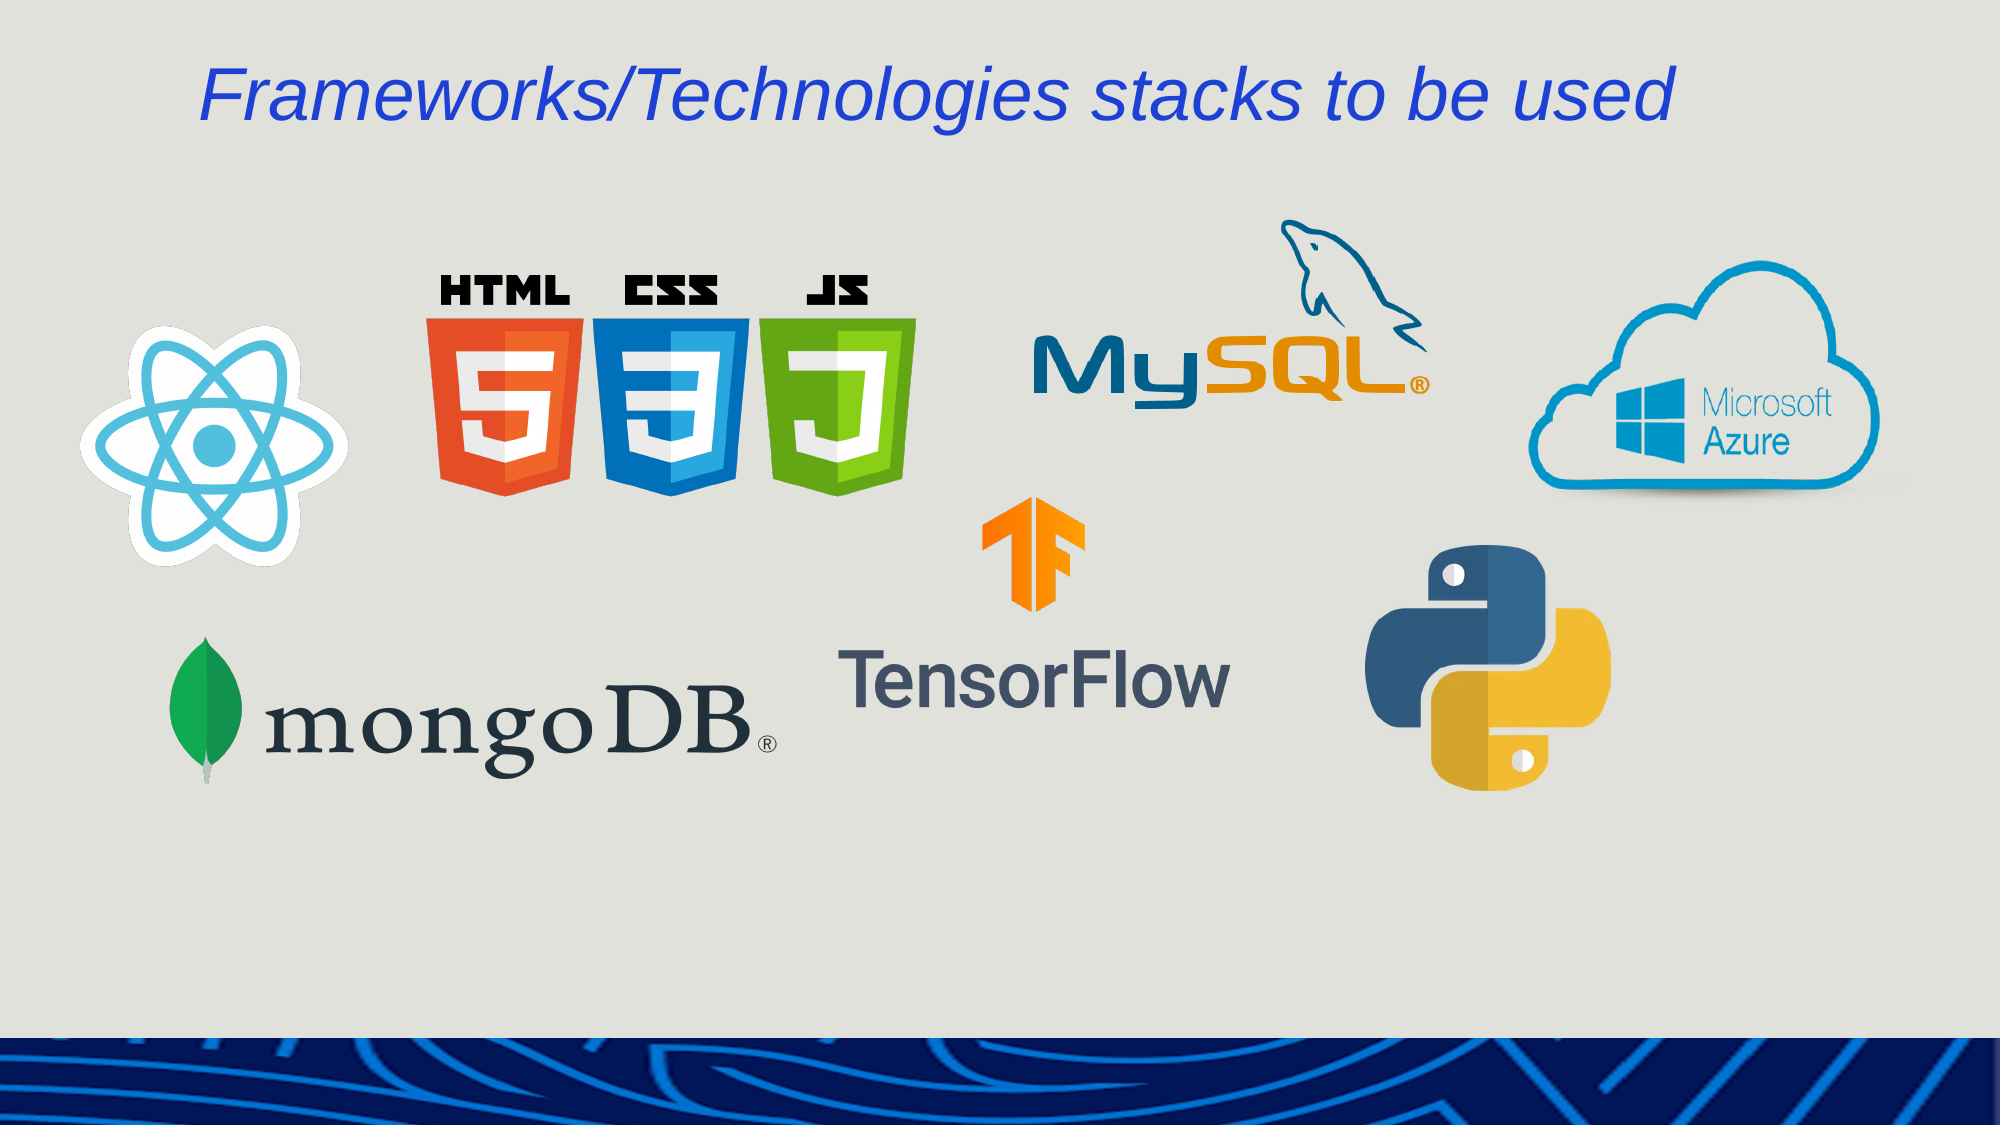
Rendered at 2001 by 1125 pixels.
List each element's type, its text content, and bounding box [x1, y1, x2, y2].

picture [1538, 271, 1870, 480]
picture [0, 1038, 2000, 1125]
picture [1528, 260, 1759, 442]
text_box Frameworks/Technologies stacks to be used [166, 24, 1766, 234]
picture [79, 324, 349, 568]
picture [1033, 219, 1432, 409]
picture [1528, 260, 1938, 506]
picture [1365, 545, 1611, 791]
picture [166, 241, 1288, 786]
